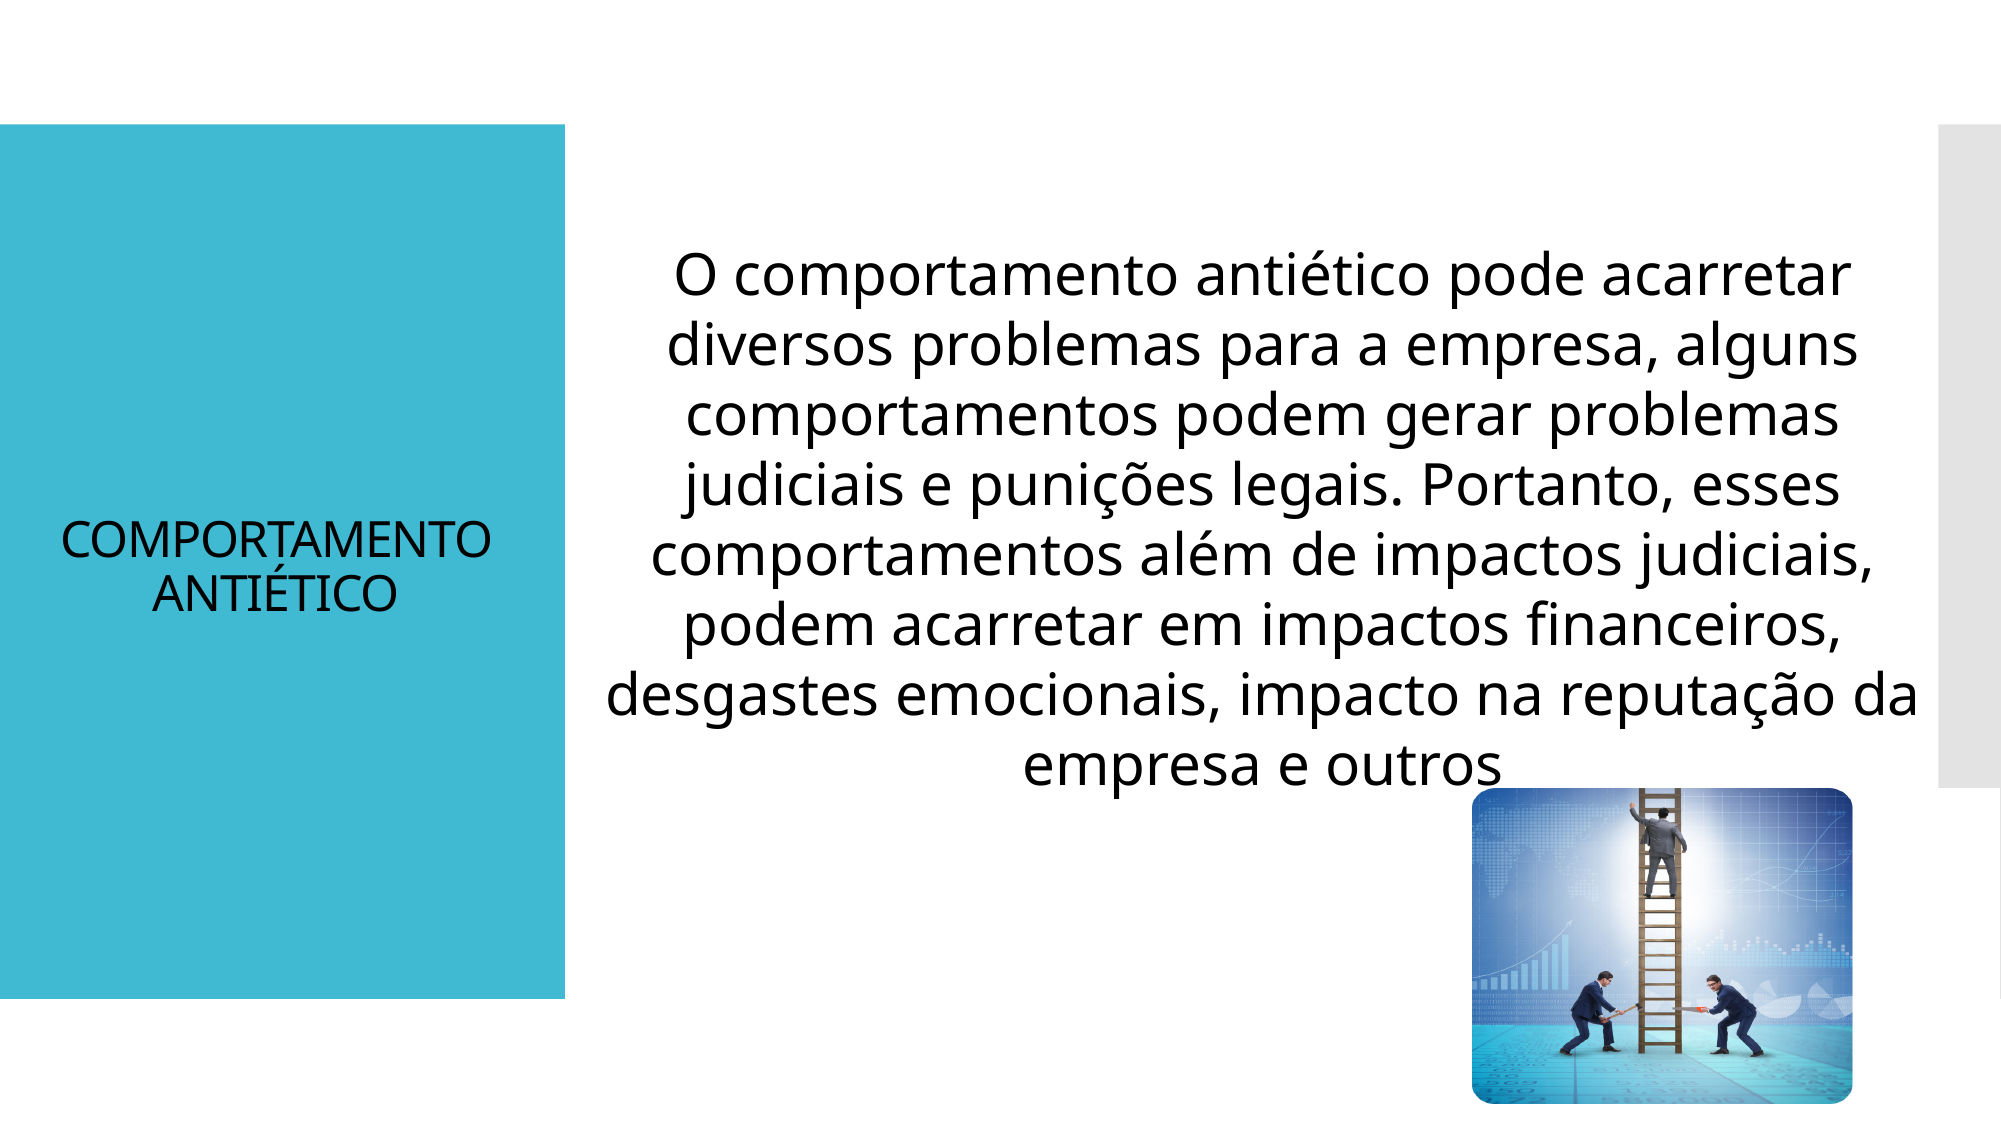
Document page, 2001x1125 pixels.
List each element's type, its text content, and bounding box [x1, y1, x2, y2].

picture [1323, 788, 2000, 1105]
text_box O comportamento antiético pode acarretar diversos problemas para a empresa, alguns comportamentos podem gerar problemas judiciais e punições legais. Portanto, esses comportamentos além de impactos judiciais, podem acarretar em impactos financeiros, desgastes emocionais, impacto na reputação da empresa e outros [577, 229, 1949, 805]
title COMPORTAMENTO ANTIÉTICO [34, 191, 518, 947]
